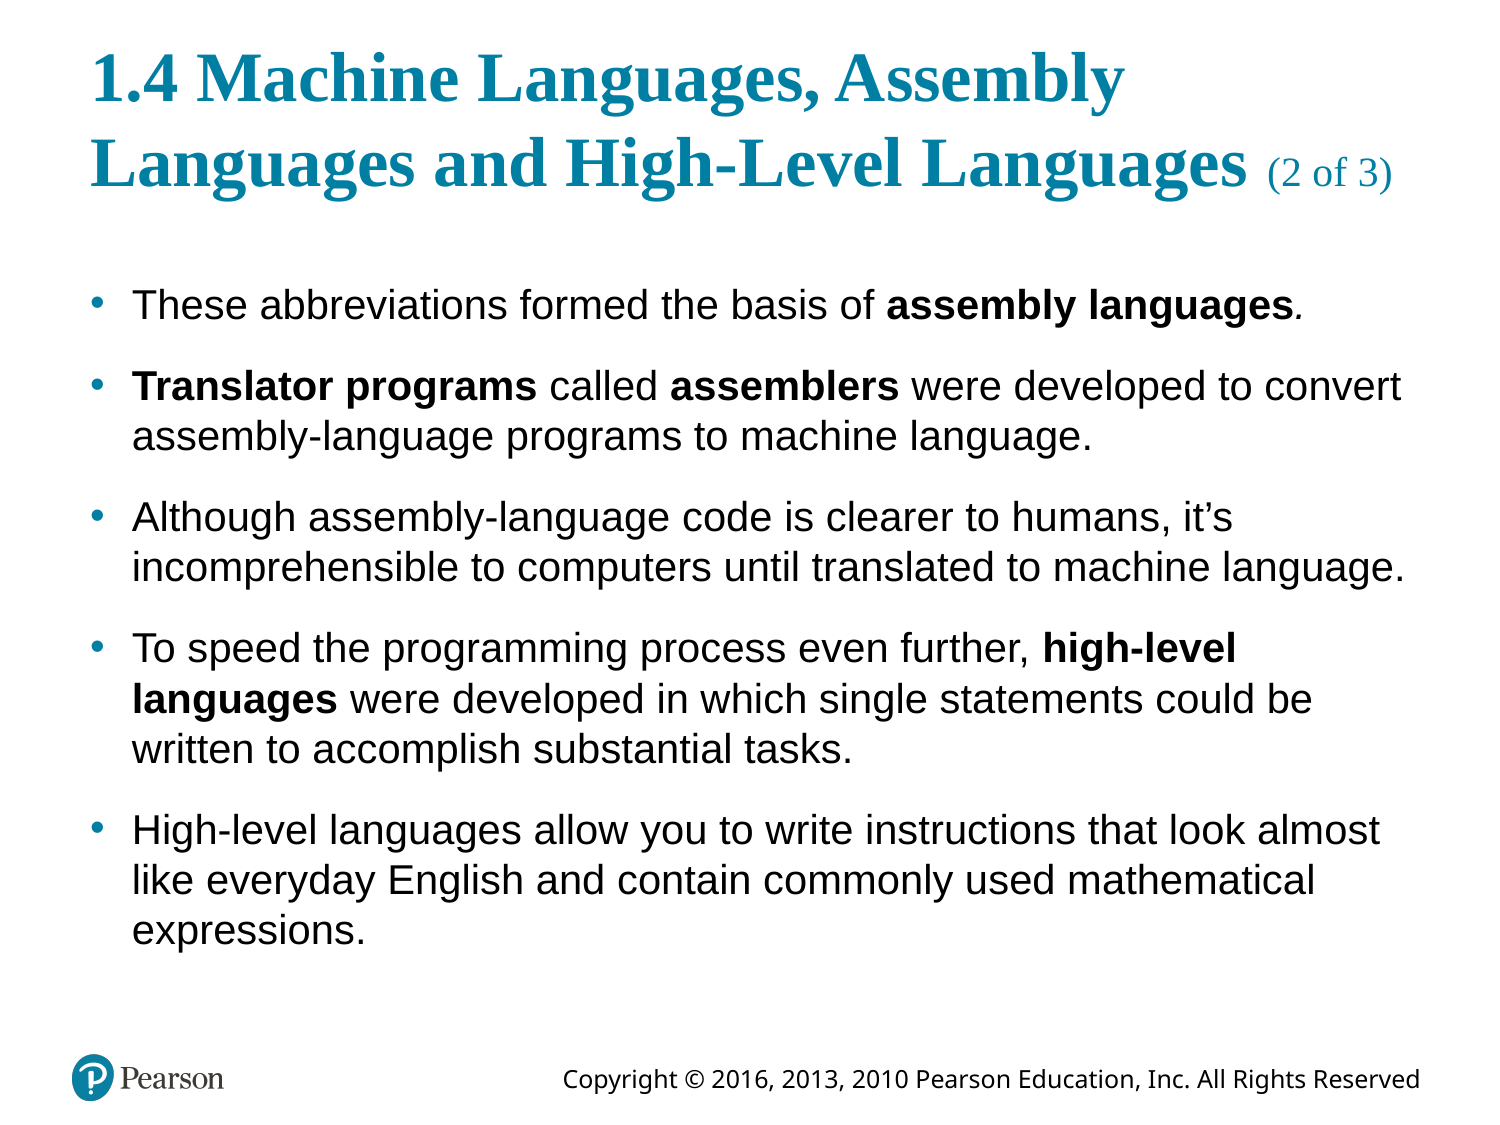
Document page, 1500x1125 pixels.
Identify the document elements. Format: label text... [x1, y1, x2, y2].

list These abbreviations formed the basis of assembly languages. Translator programs called assemblers were developed to convert assembly-language programs to machine language. Although assembly-language code is clearer to humans, it’s incomprehensible to computers until translated to machine language. To speed the programming process even further, high-level languages were developed in which single statements could be written to accomplish substantial tasks. High-level languages allow you to write instructions that look almost like everyday English and contain commonly used mathematical expressions. [75, 262, 1425, 962]
picture [98, 1054, 224, 1101]
picture [80, 1063, 106, 1088]
picture [72, 1087, 83, 1101]
title 1.4 Machine Languages, Assembly Languages and High-Level Languages (2 of 3) [75, 35, 1425, 216]
picture [72, 1054, 88, 1070]
